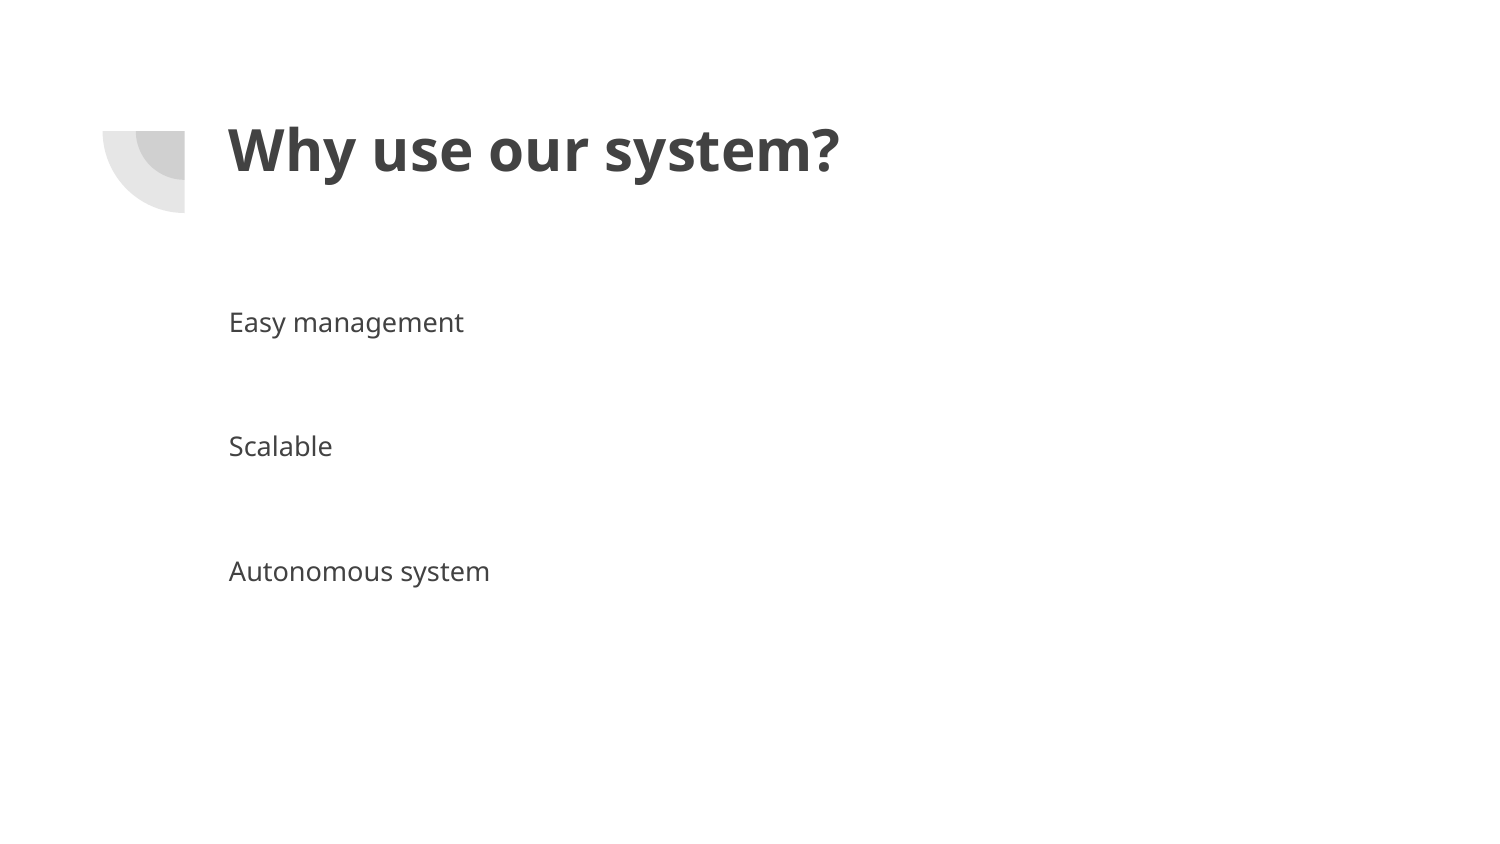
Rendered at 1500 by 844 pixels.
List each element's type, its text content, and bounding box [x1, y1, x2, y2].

title Why use our system? [213, 98, 1368, 263]
list Easy management Scalable Autonomous system [213, 285, 1368, 744]
